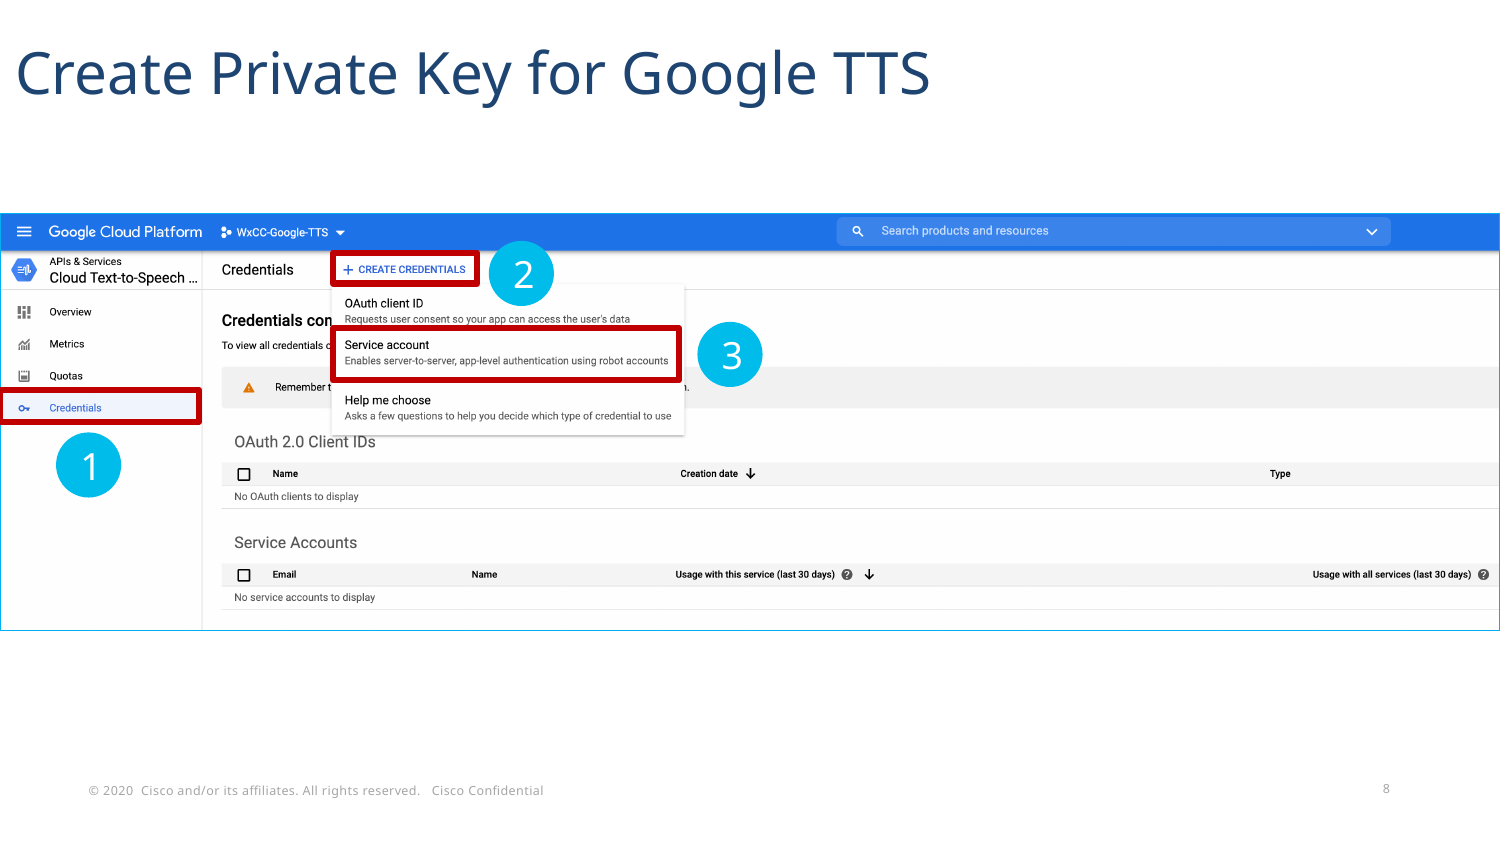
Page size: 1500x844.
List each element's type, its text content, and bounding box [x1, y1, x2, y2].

picture [0, 215, 1498, 629]
title Create Private Key for Google TTS [0, 17, 1369, 138]
